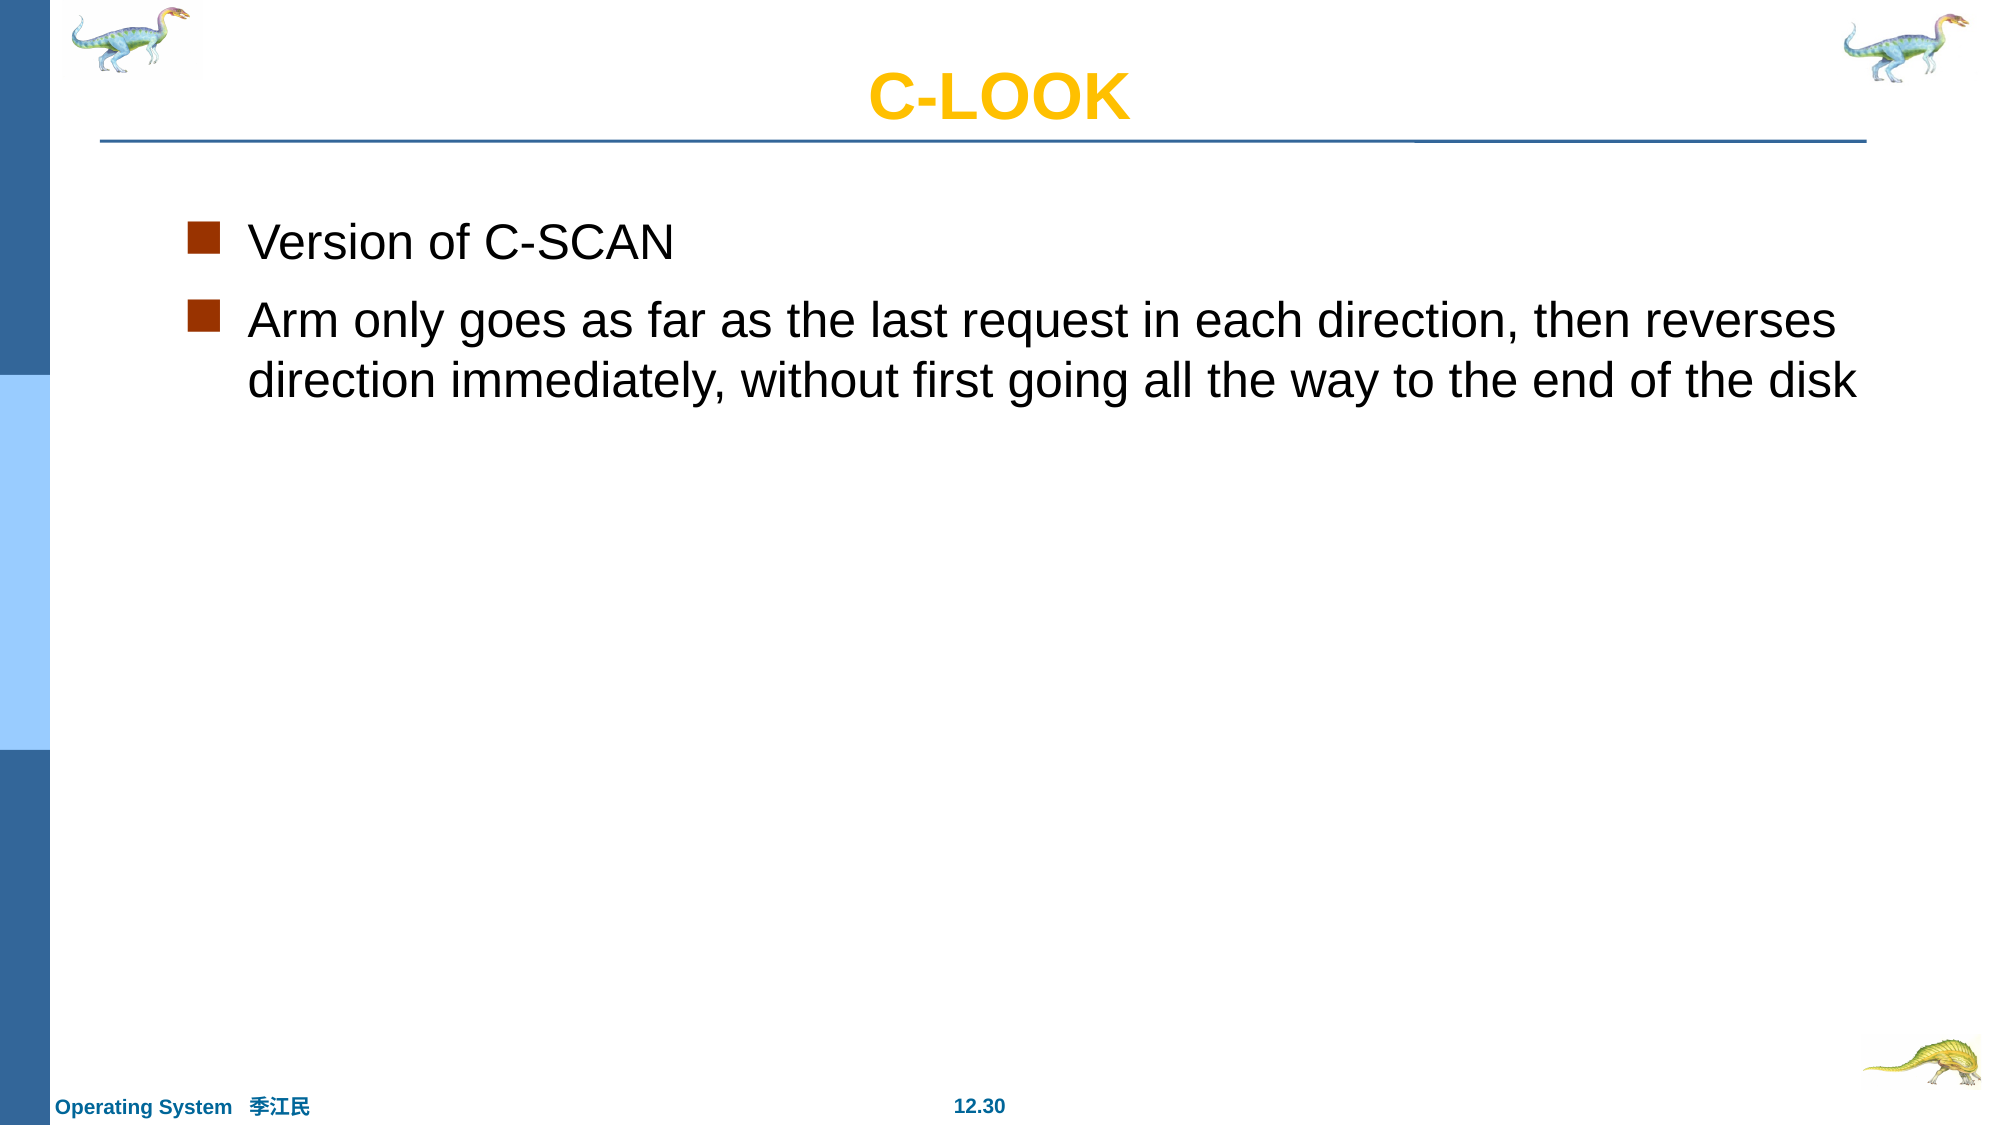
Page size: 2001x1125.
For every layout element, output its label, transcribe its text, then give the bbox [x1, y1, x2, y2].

picture [1861, 1034, 1982, 1090]
picture [62, 0, 203, 80]
list Version of C-SCAN Arm only goes as far as the last request in each direction, then reverses direction immediately, without first going all the way to the end of the disk [176, 202, 1977, 946]
picture [1837, 12, 1988, 94]
title C-LOOK [99, 45, 1900, 141]
